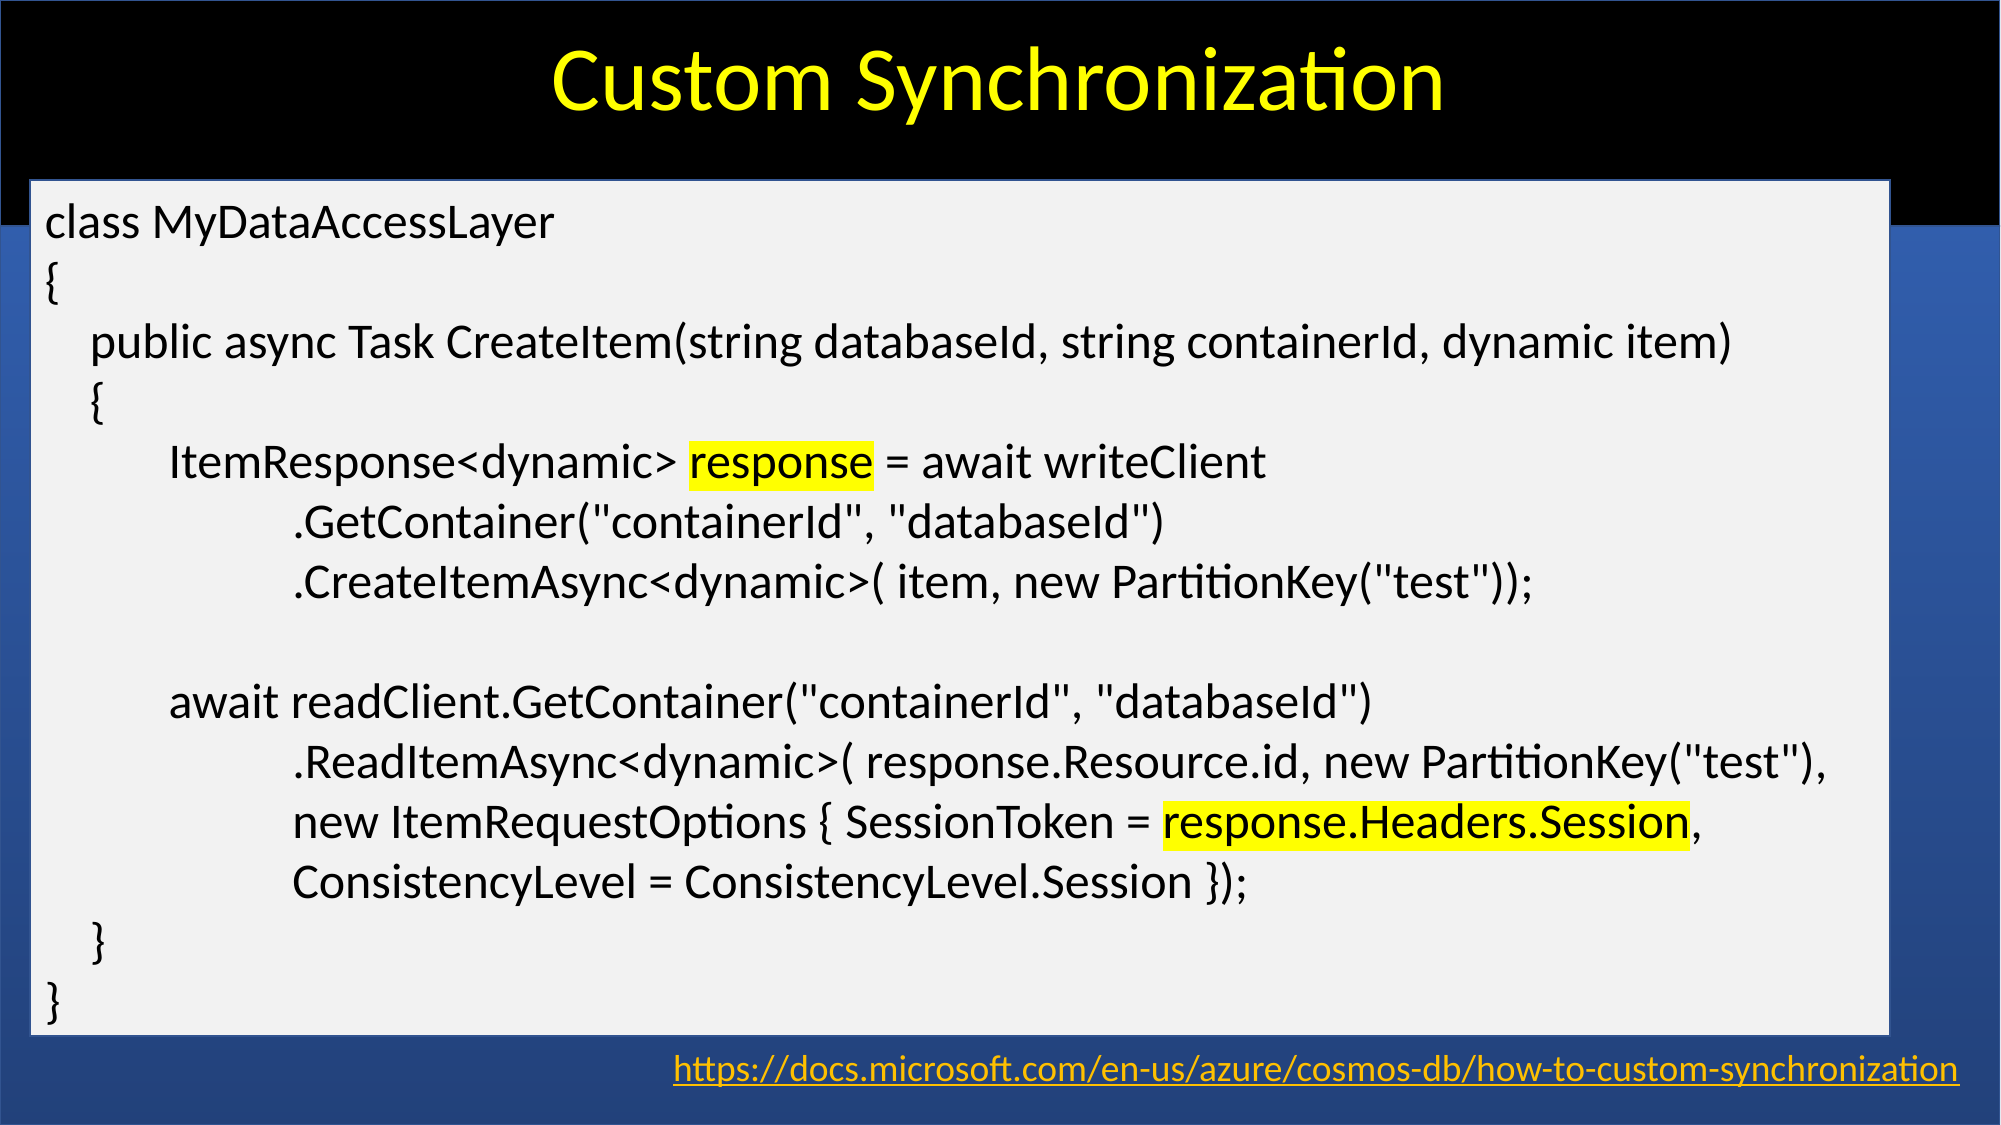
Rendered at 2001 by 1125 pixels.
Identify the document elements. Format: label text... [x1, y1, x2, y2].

text_box https://docs.microsoft.com/en-us/azure/cosmos-db/how-to-custom-synchronization [658, 1036, 1975, 1096]
text_box Custom Synchronization [537, 11, 1463, 137]
text_box class MyDataAccessLayer { public async Task CreateItem(string databaseId, string containerId, dynamic item) { ItemResponse<dynamic> response = await writeClient .GetContainer("containerId", "databaseId") .CreateItemAsync<dynamic>( item, new PartitionKey("test")); await readClient.GetContainer("containerId", "databaseId") .ReadItemAsync<dynamic>( response.Resource.id, new PartitionKey("test"), new ItemRequestOptions { SessionToken = response.Headers.Session, ConsistencyLevel = ConsistencyLevel.Session }); } } [29, 179, 1891, 1037]
